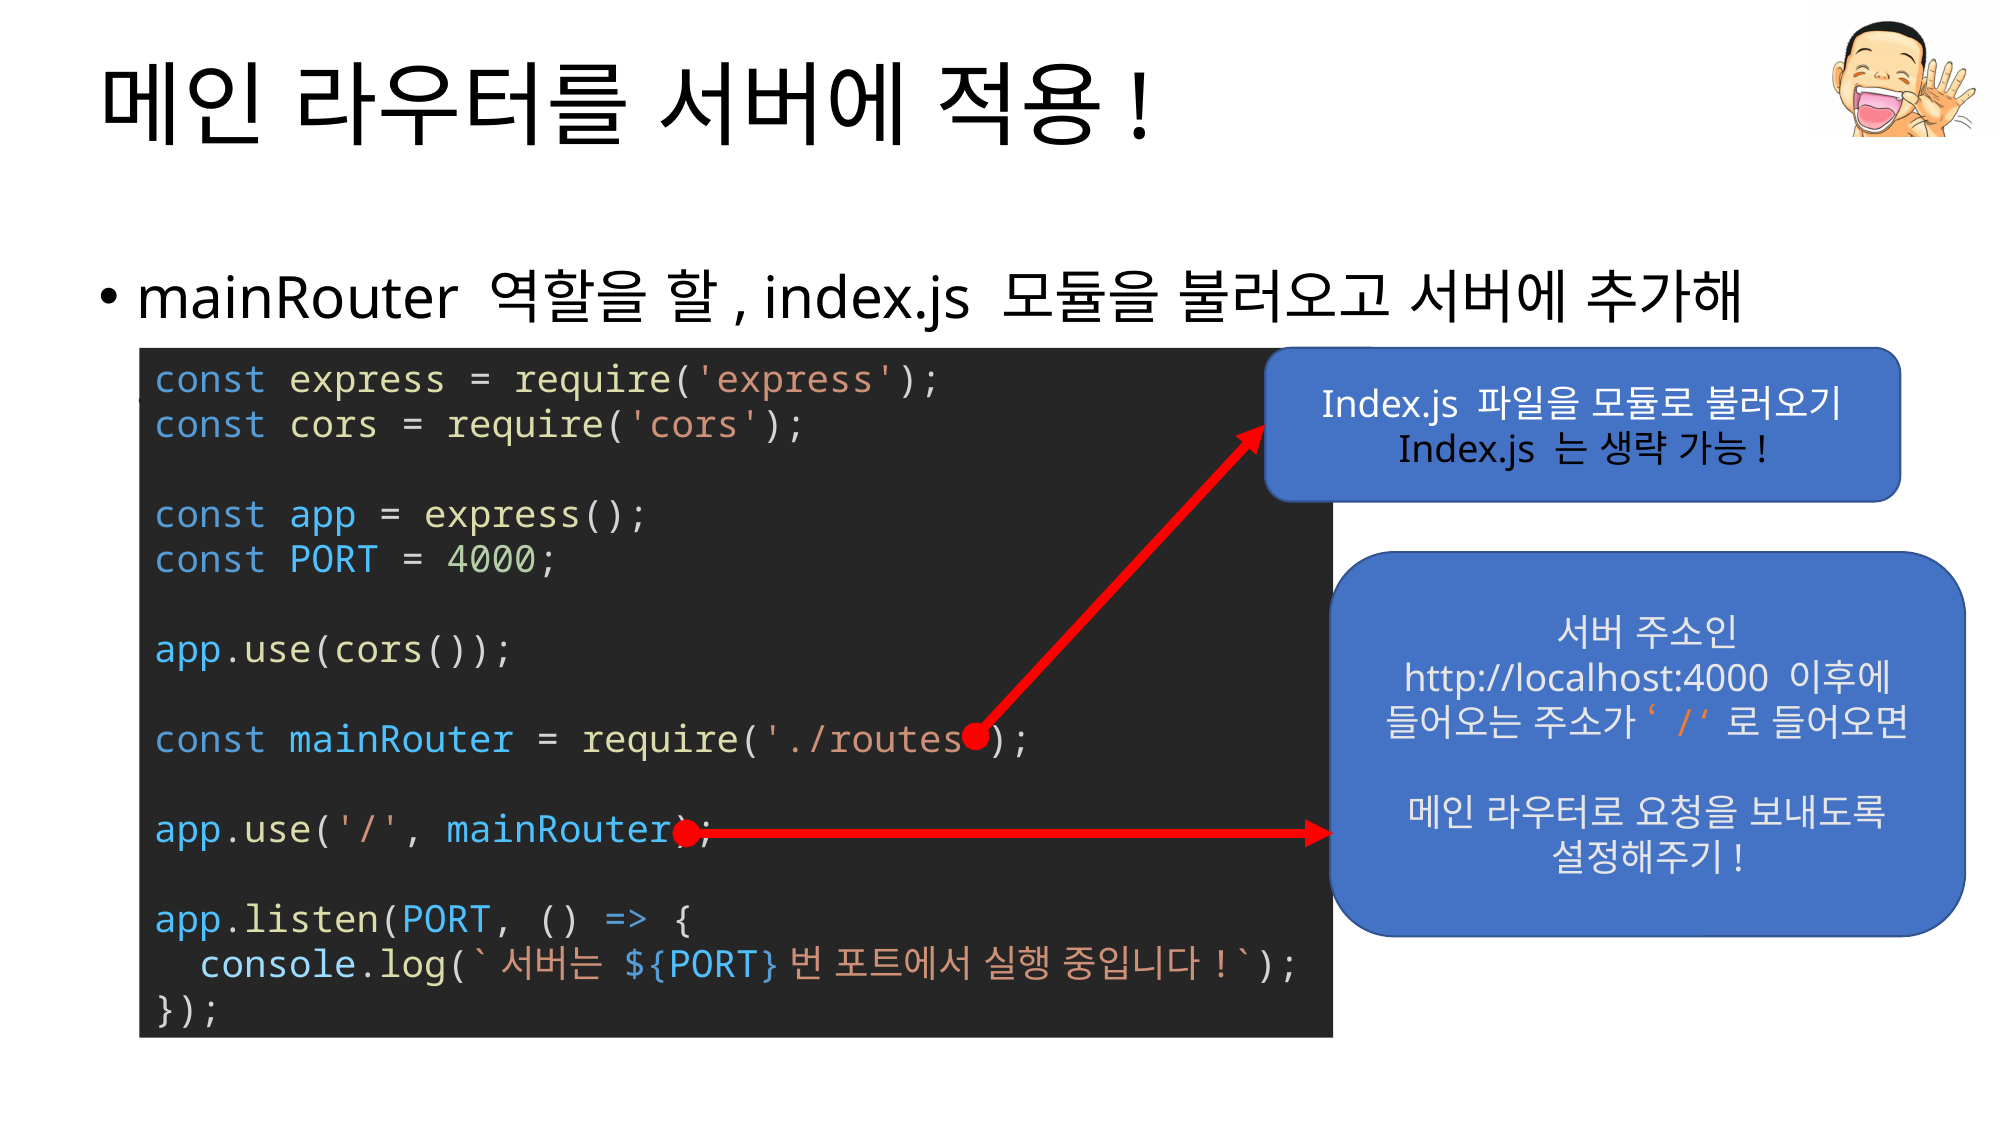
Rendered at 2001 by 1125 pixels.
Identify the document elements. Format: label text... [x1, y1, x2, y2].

text_box Index.js 파일을 모듈로 불러오기 Index.js 는 생략 가능! [1264, 346, 1902, 503]
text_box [975, 424, 1266, 737]
picture [1931, 0, 2000, 137]
title 메인 라우터를 서버에 적용! [83, 0, 1931, 217]
text_box 서버 주소인 http://localhost:4000 이후에 들어오는 주소가 ‘ / ‘ 로 들어오면 메인 라우터로 요청을 보내도록 설정해주기! [1329, 551, 1967, 938]
list mainRouter 역할을 할, index.js 모듈을 불러오고 서버에 추가해 줍시다! [83, 217, 1931, 1125]
text_box const express = require('express'); const cors = require('cors'); const app = express(); const PORT = 4000; app.use(cors()); const mainRouter = require('./routes'); app.use('/', mainRouter); app.listen(PORT, () => { console.log(`서버는 ${PORT}번 포트에서 실행 중입니다!`); }); [139, 347, 1334, 1038]
